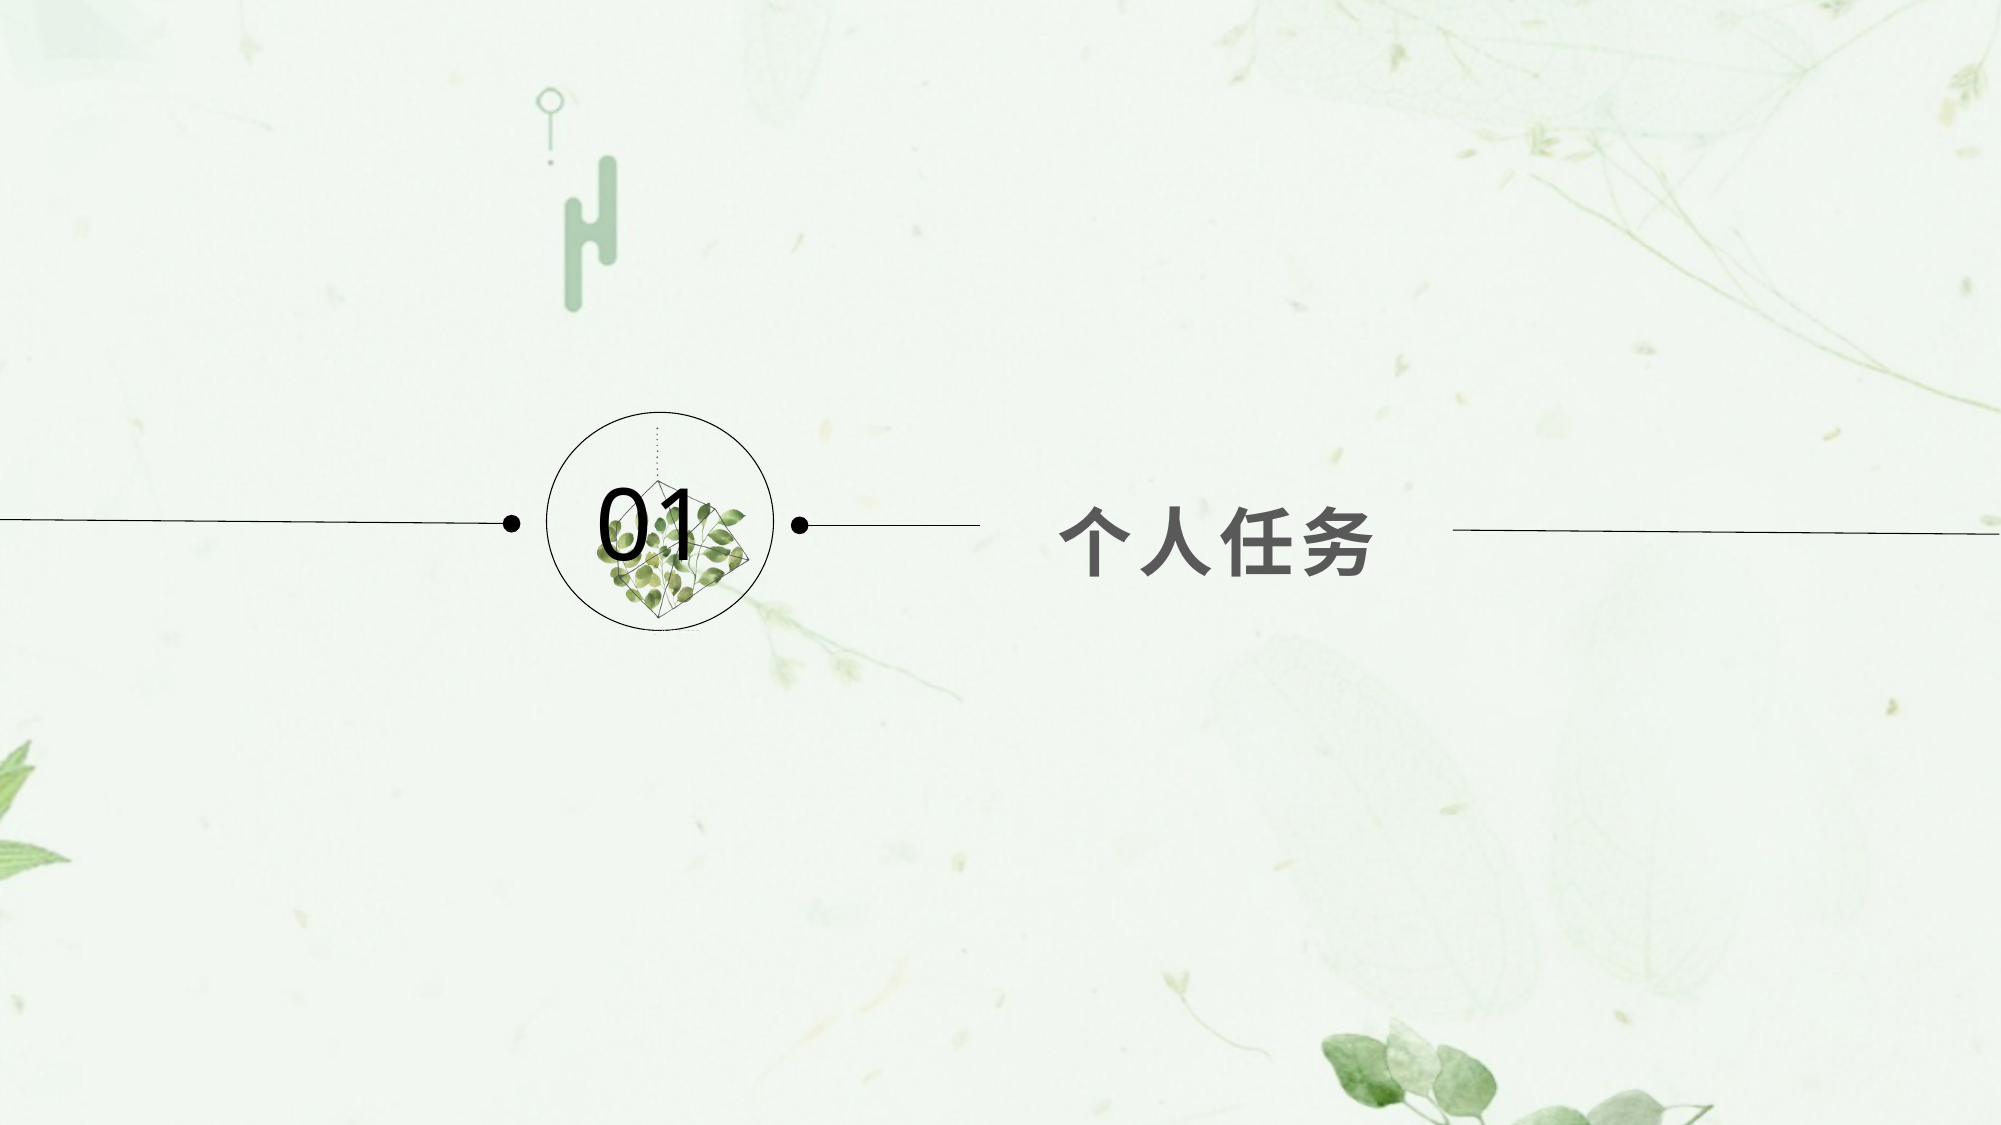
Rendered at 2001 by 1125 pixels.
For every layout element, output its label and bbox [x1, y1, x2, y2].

picture [0, 0, 2001, 1125]
text_box [1452, 530, 2000, 535]
text_box [790, 516, 981, 535]
text_box [0, 514, 521, 533]
